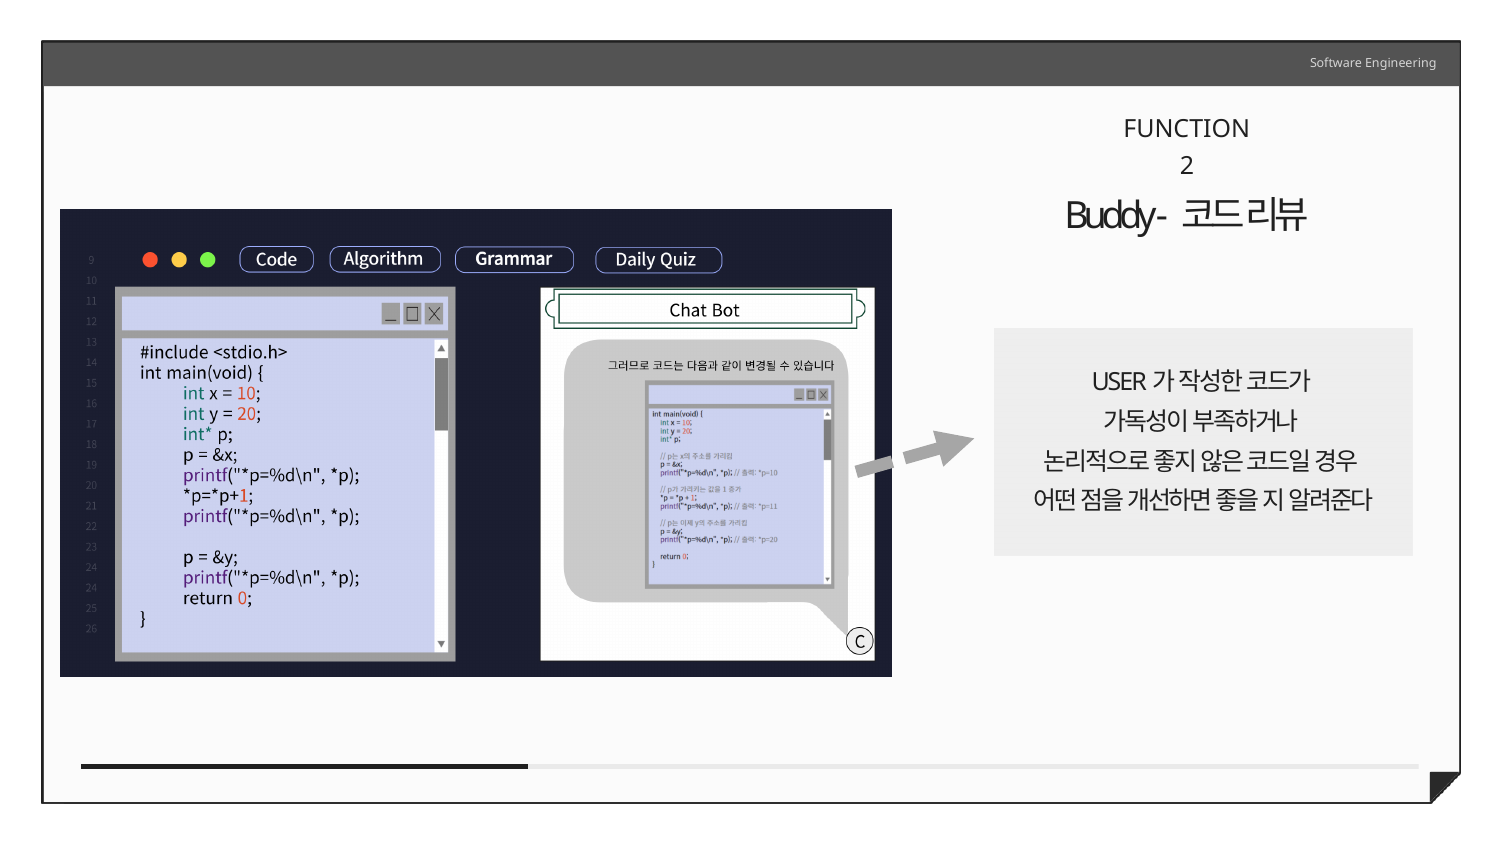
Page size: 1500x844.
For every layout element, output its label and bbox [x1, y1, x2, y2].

text_box [993, 315, 1413, 556]
picture [41, 40, 1461, 804]
text_box [855, 438, 975, 473]
